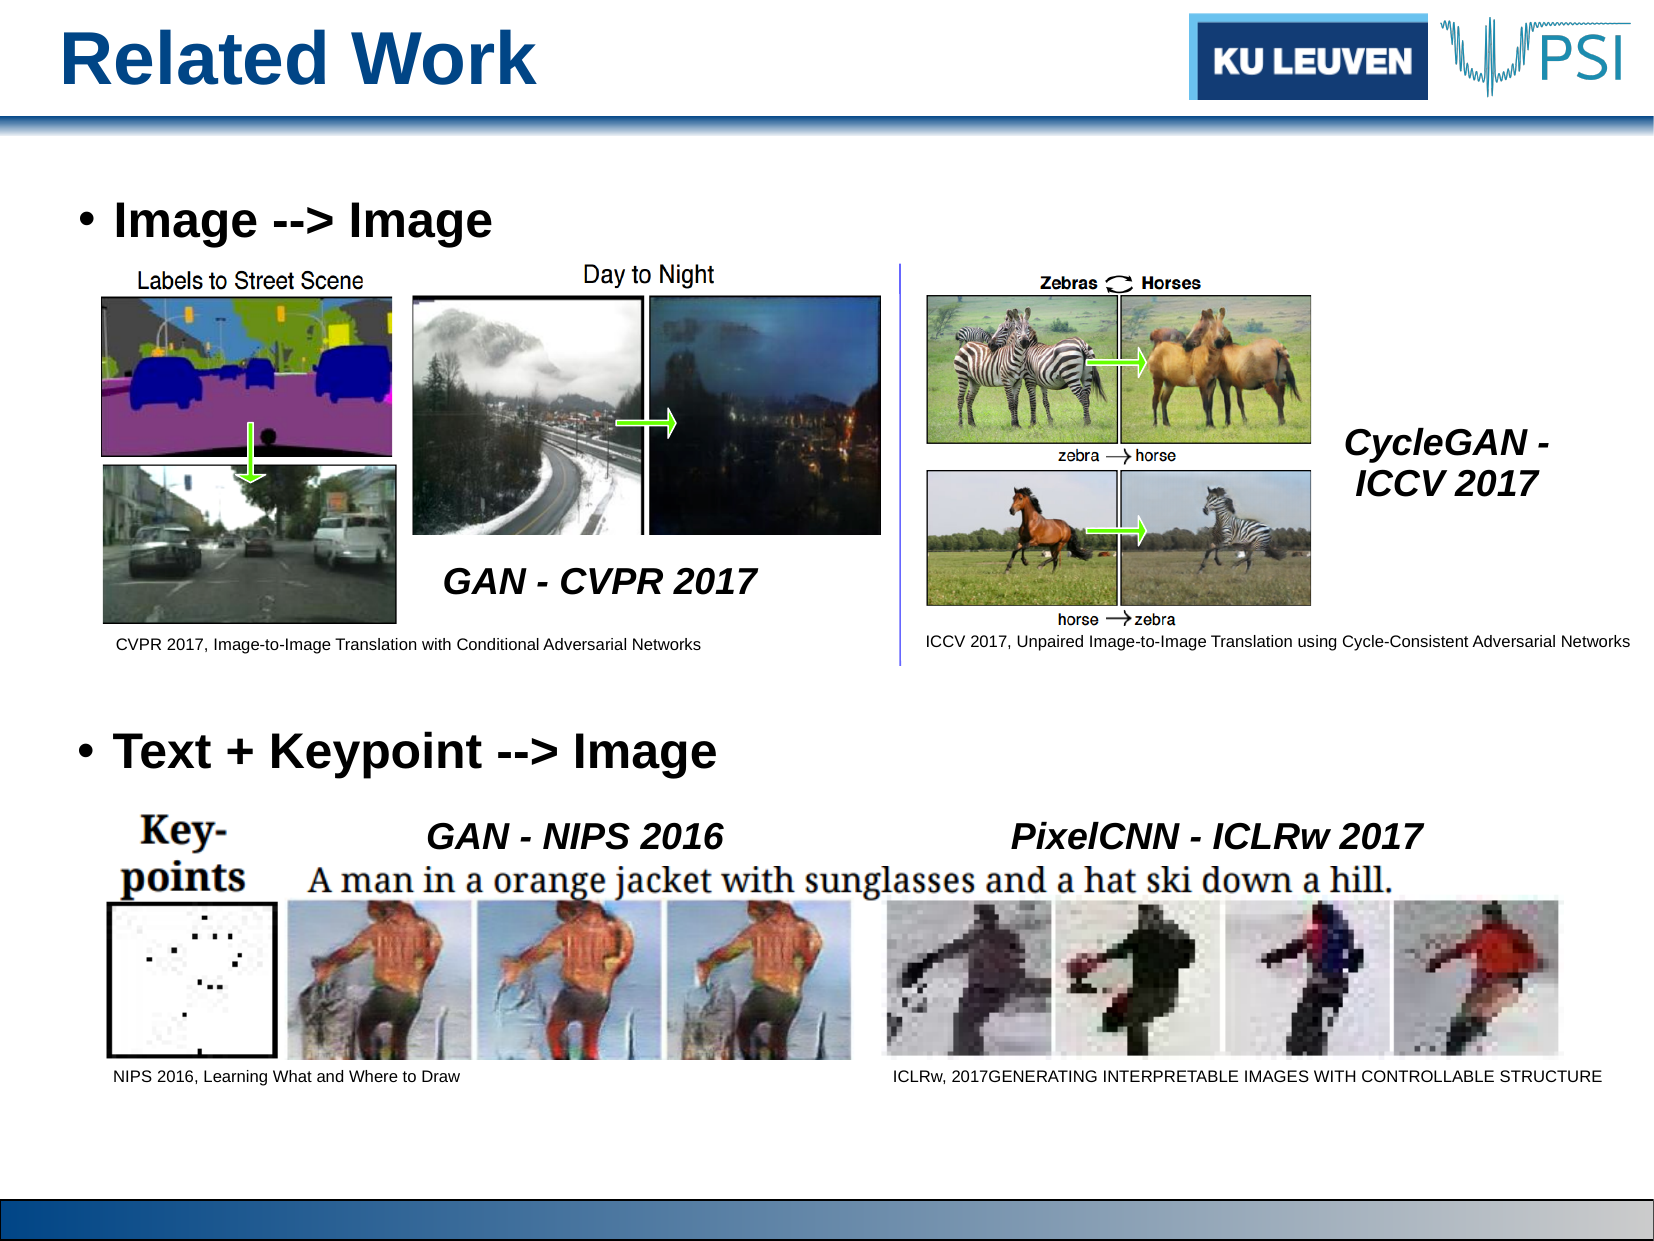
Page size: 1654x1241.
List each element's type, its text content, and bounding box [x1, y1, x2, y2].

picture [1188, 6, 1645, 107]
text_box Text + Keypoint --> Image [77, 711, 814, 790]
text_box [0, 1200, 1654, 1241]
title Related Work [59, 14, 1170, 100]
text_box CVPR 2017, Image-to-Image Translation with Conditional Adversarial Networks [101, 628, 760, 664]
text_box GAN - CVPR 2017 [402, 553, 852, 621]
text_box [0, 116, 1654, 136]
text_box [86, 805, 1564, 1060]
text_box ICCV 2017, Unpaired Image-to-Image Translation using Cycle-Consistent Adversarial Networks [910, 625, 1654, 661]
text_box NIPS 2016, Learning What and Where to Draw [98, 1068, 878, 1104]
text_box ICLRw, 2017GENERATING INTERPRETABLE IMAGES WITH CONTROLLABLE STRUCTURE [878, 1058, 1654, 1104]
picture [92, 263, 399, 627]
text_box Image --> Image [78, 179, 815, 259]
text_box CycleGAN - ICCV 2017 [1326, 414, 1567, 516]
picture [407, 263, 886, 536]
picture [921, 269, 1312, 629]
